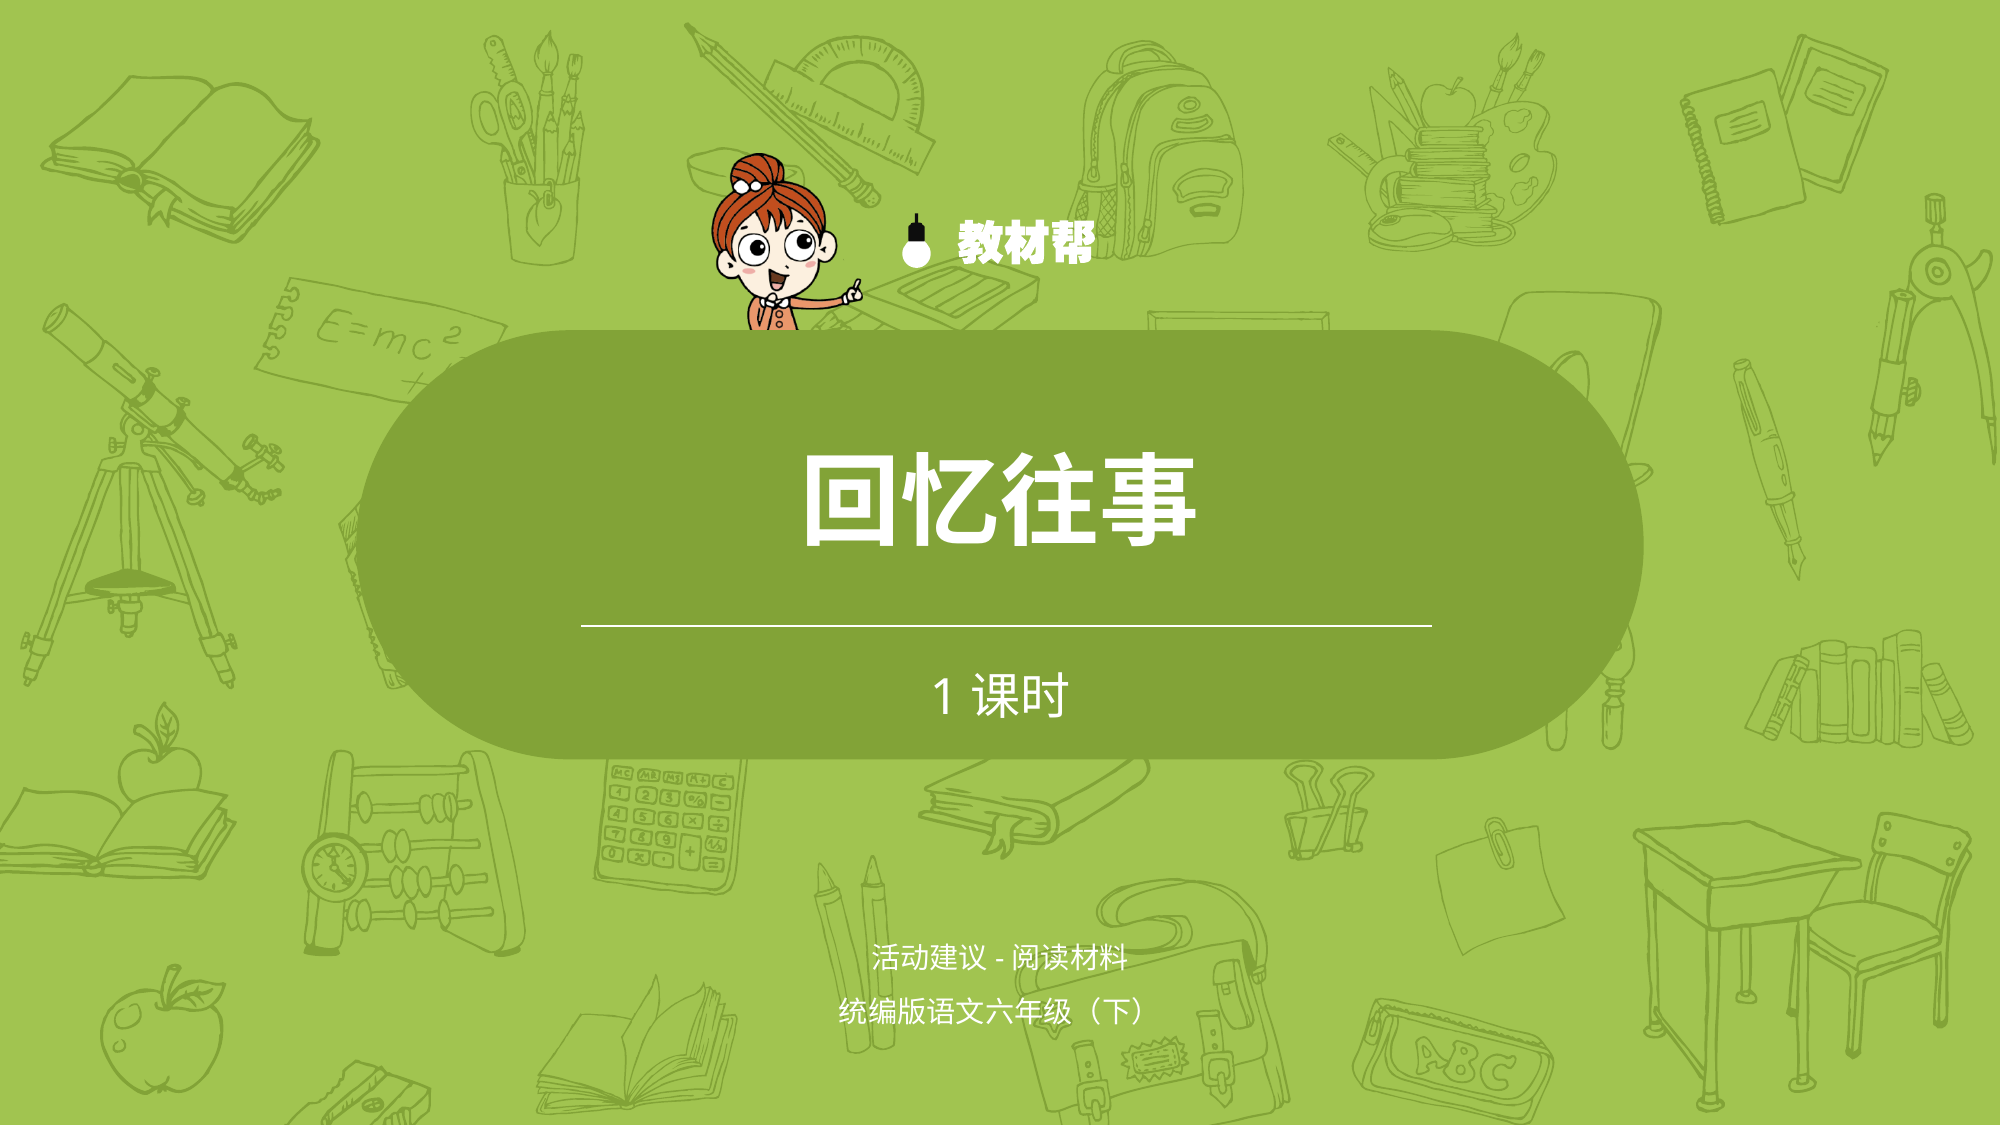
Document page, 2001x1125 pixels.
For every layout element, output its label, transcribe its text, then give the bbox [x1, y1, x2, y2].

text_box 回忆往事 [0, 429, 2000, 565]
text_box 统编版语文六年级（下） [824, 986, 1176, 1037]
picture [699, 153, 863, 330]
text_box 1课时 [915, 657, 1085, 732]
